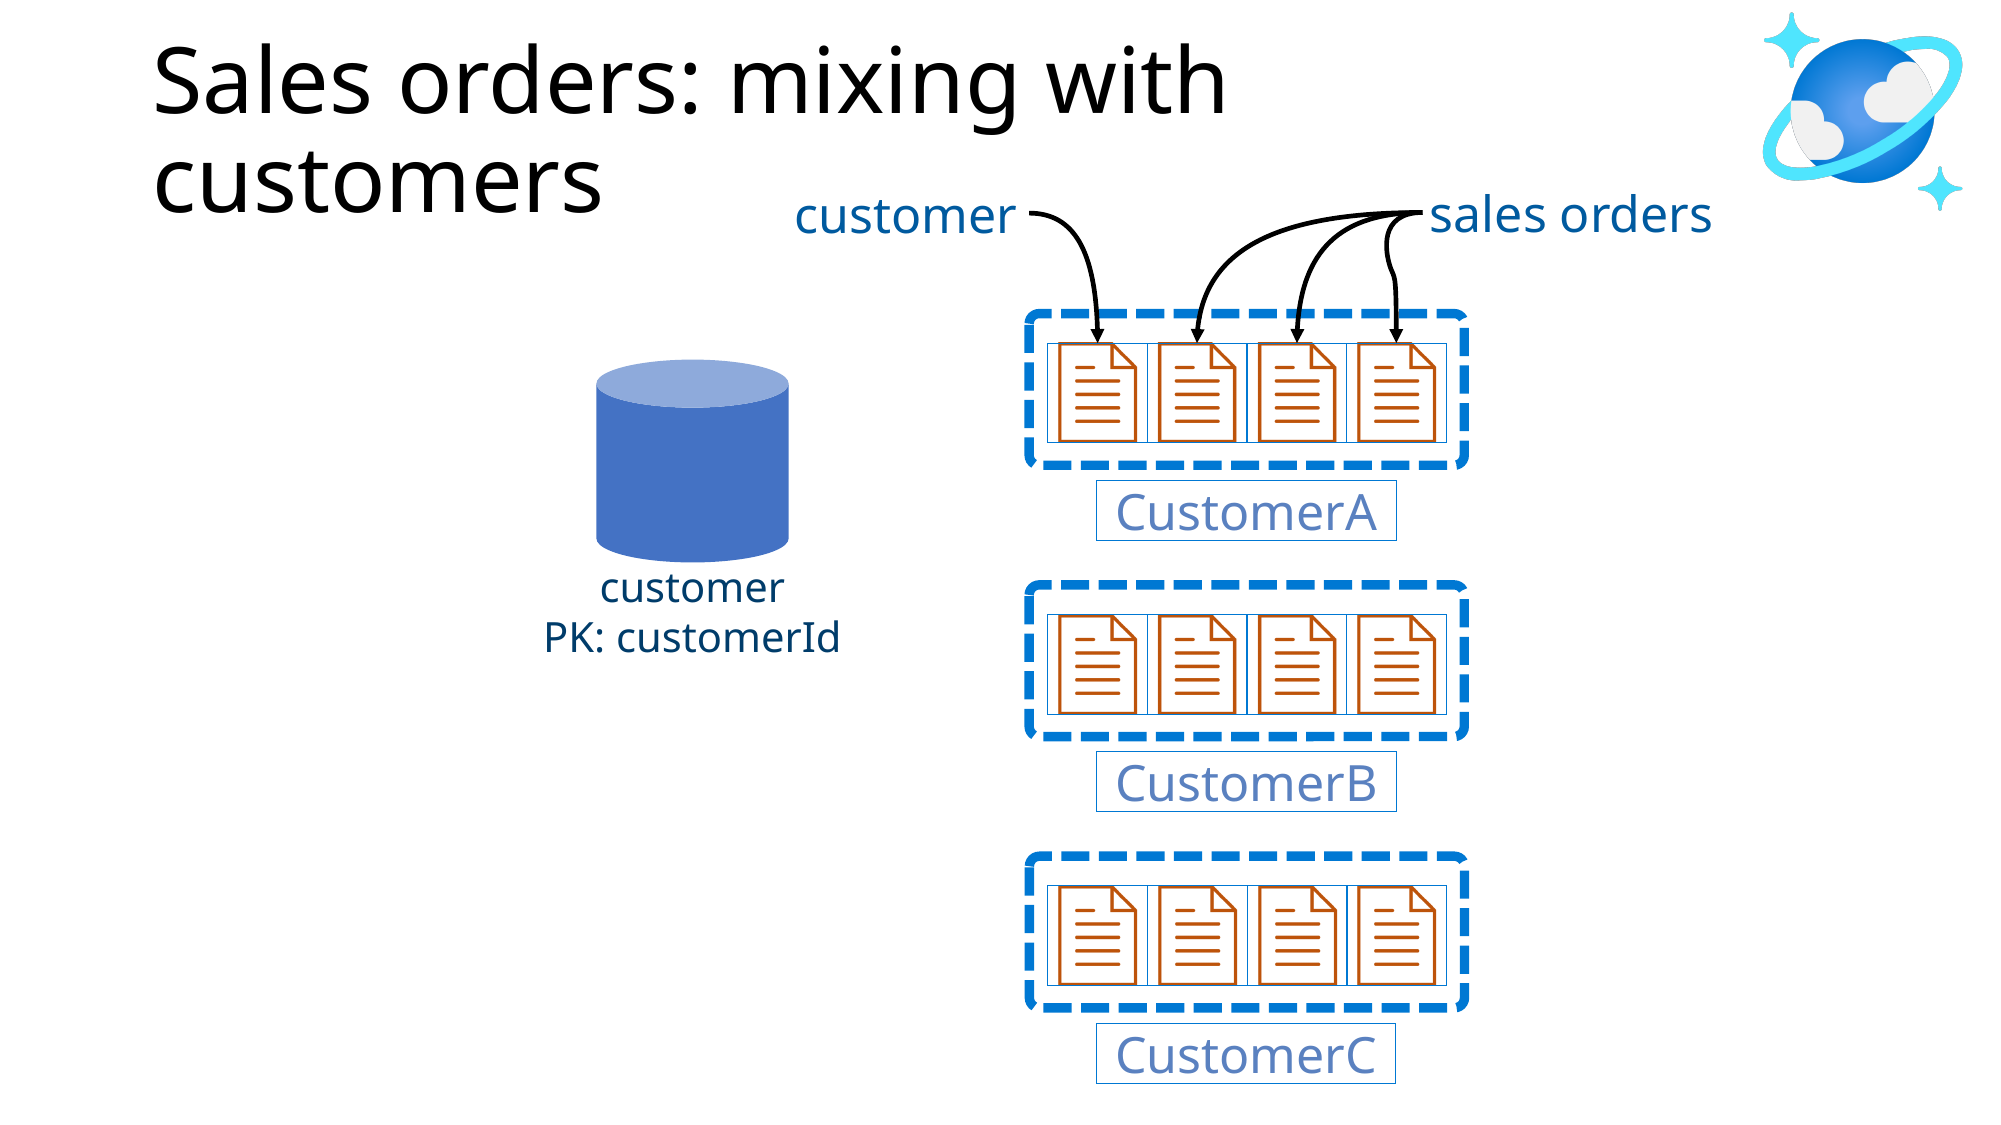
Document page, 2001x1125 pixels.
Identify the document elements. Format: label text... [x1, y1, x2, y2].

text_box CustomerC [1096, 1023, 1396, 1084]
text_box customer [783, 183, 1030, 244]
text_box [1296, 212, 1396, 343]
text_box CustomerB [1096, 751, 1397, 812]
picture [1047, 885, 1447, 986]
picture [1047, 614, 1447, 715]
text_box [1028, 584, 1465, 738]
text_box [1396, 212, 1423, 343]
text_box customer PK: customerId [595, 359, 790, 563]
text_box sales orders [1422, 182, 1722, 243]
text_box [1028, 313, 1465, 466]
title Sales orders: mixing with customers [137, 59, 1717, 208]
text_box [1196, 212, 1296, 343]
picture [1047, 343, 1447, 444]
picture [1757, 6, 1968, 217]
text_box [1028, 855, 1466, 1009]
text_box CustomerA [1096, 480, 1397, 541]
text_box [1029, 213, 1098, 343]
